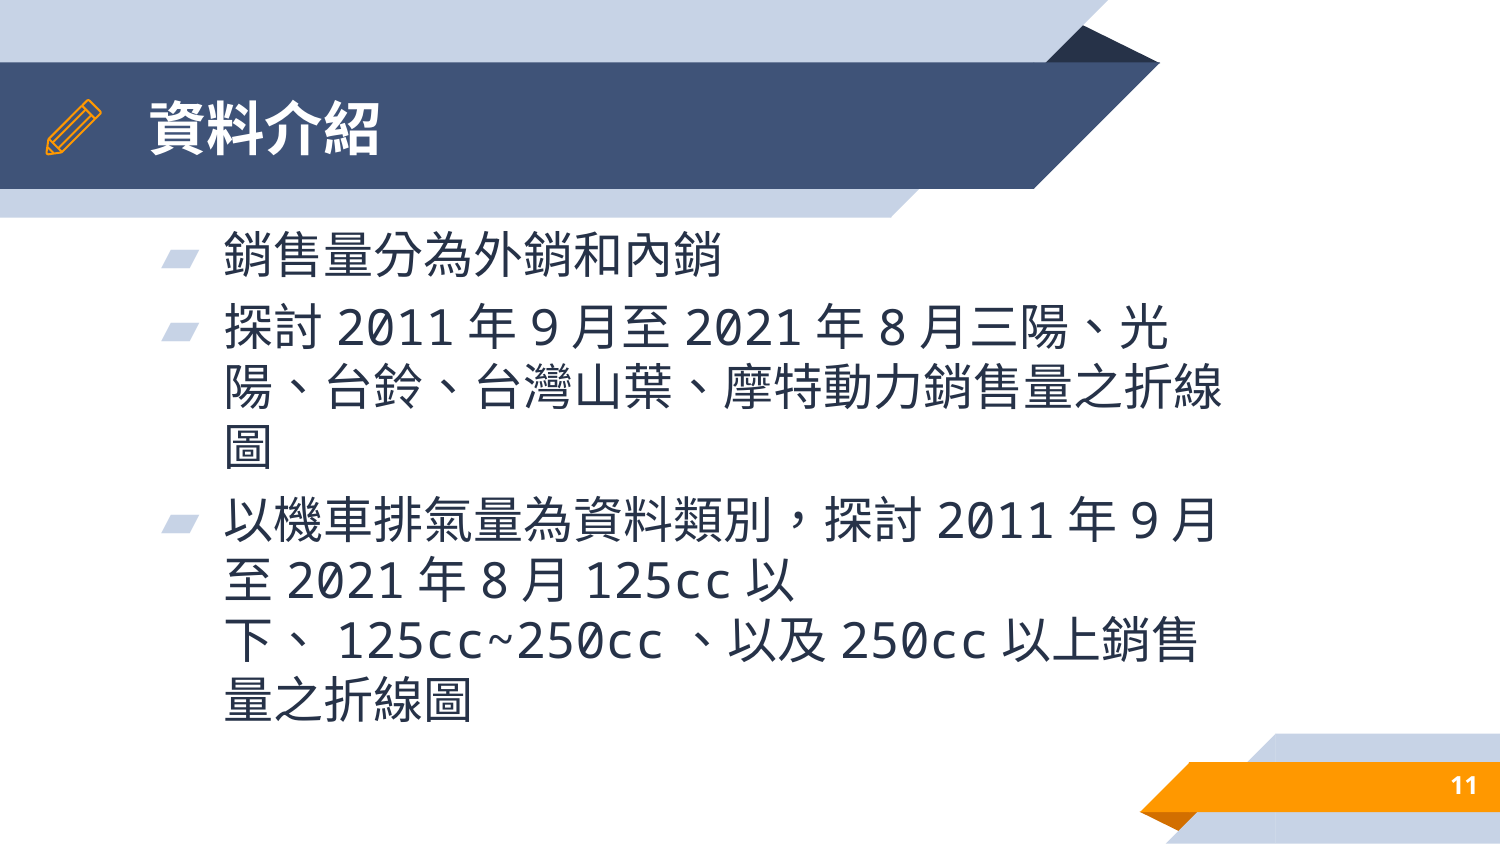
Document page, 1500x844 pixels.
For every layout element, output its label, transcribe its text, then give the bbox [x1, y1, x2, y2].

slide_number 11 [1249, 760, 1494, 813]
title 資料介紹 [133, 64, 1035, 190]
list 銷售量分為外銷和內銷 探討2011年9月至2021年8月三陽、光陽、台鈴、台灣山葉、摩特動力銷售量之折線圖 以機車排氣量為資料類別，探討2011年9月至2021年8月125cc以下、125cc~250cc、以及250cc以上銷售量之折線圖 [133, 217, 1266, 734]
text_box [46, 99, 101, 155]
